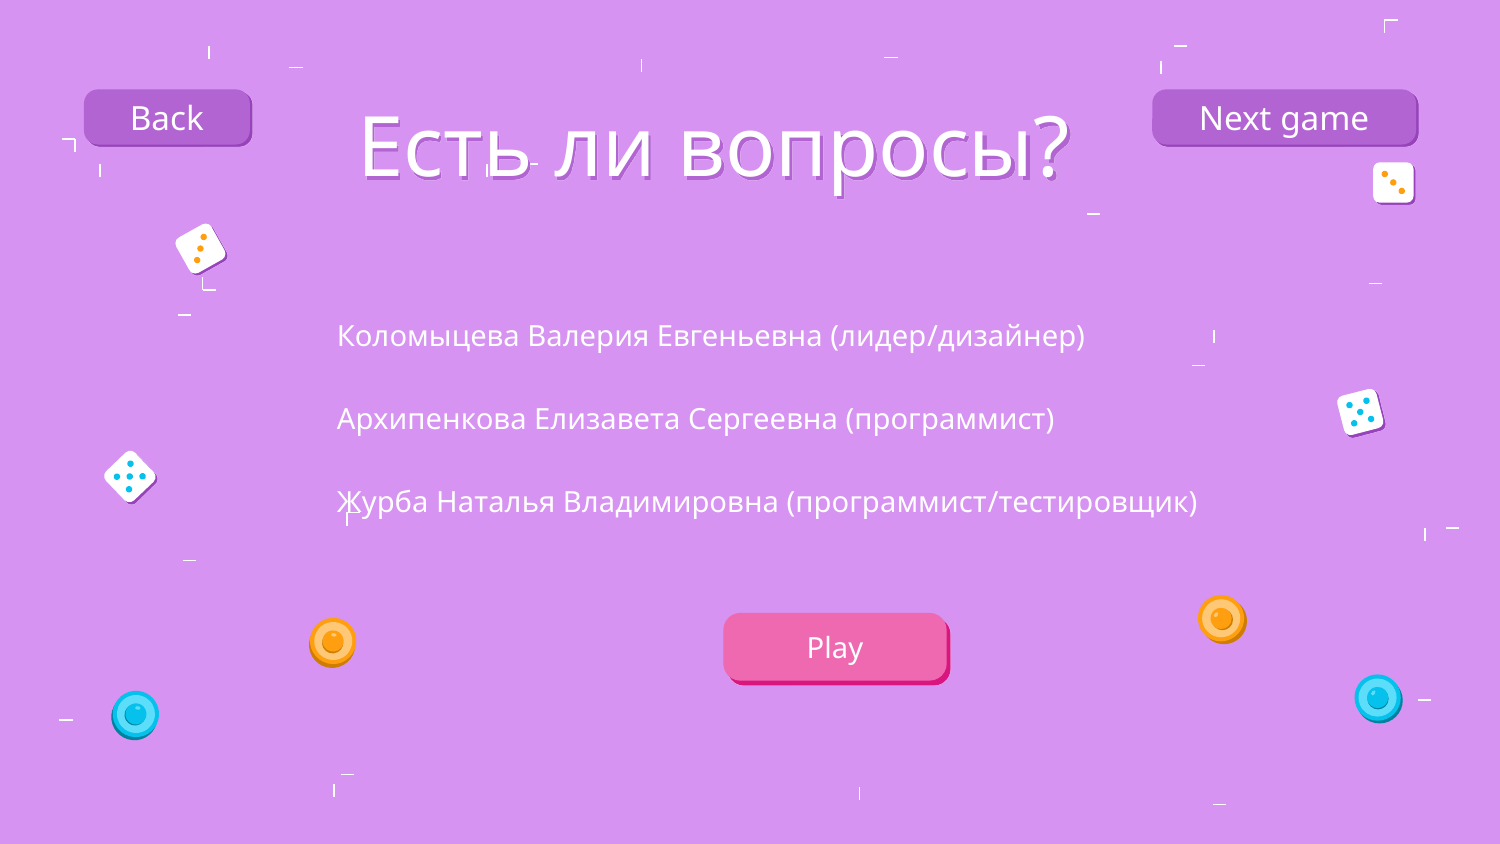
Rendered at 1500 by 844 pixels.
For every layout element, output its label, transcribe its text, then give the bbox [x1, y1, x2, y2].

text_box Коломыцева Валерия Евгеньевна (лидер/дизайнер) [322, 310, 1140, 360]
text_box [109, 455, 151, 497]
text_box Архипенкова Елизавета Сергеевна (программист) [322, 392, 1140, 443]
title Есть ли вопросы? [282, 18, 1145, 269]
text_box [1339, 391, 1381, 433]
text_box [1372, 162, 1414, 203]
text_box Play [723, 612, 947, 681]
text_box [305, 616, 359, 667]
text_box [179, 228, 221, 269]
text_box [1195, 594, 1248, 645]
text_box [1353, 674, 1406, 724]
text_box Back [83, 89, 250, 145]
text_box Журба Наталья Владимировна (программист/тестировщик) [322, 476, 1248, 527]
text_box Next game [1152, 89, 1417, 145]
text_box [109, 691, 162, 742]
